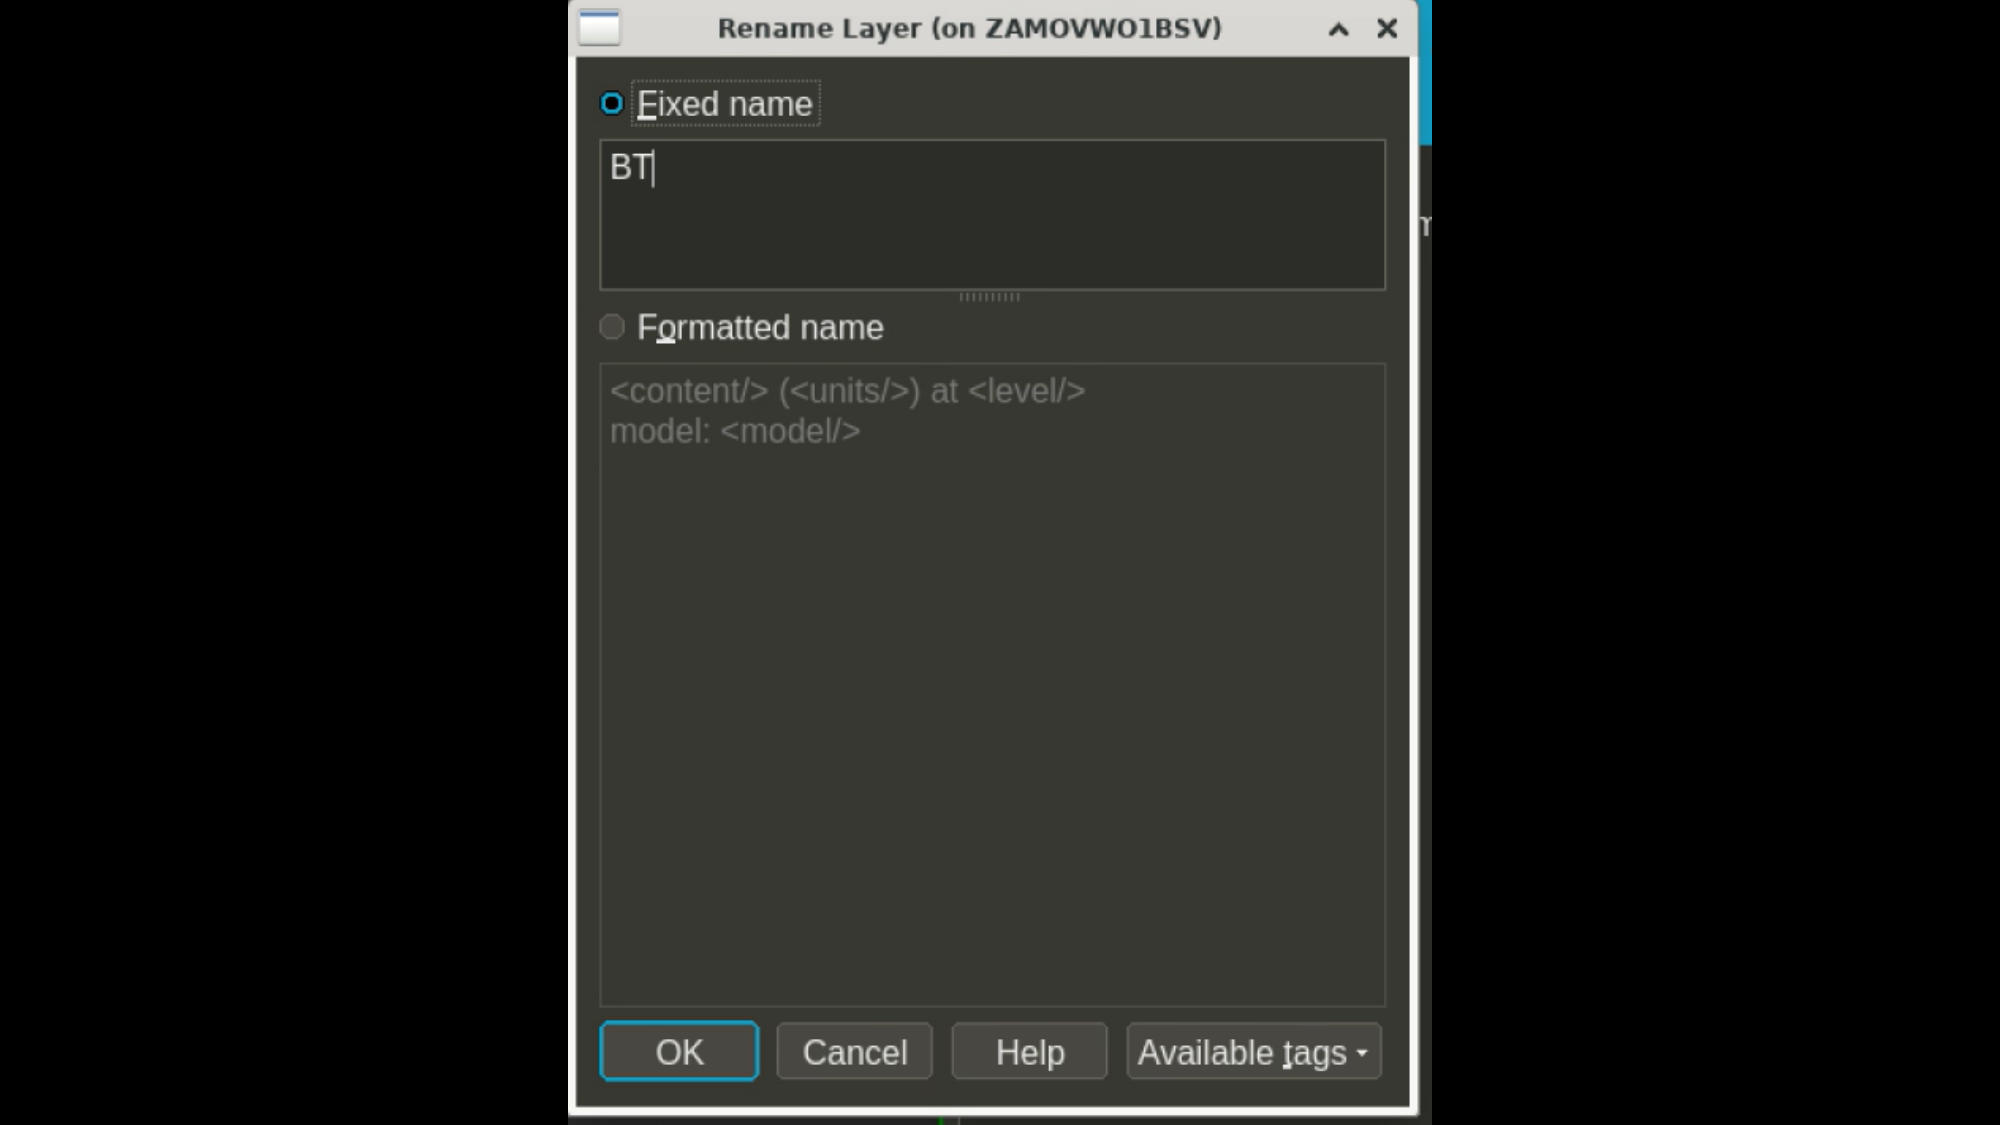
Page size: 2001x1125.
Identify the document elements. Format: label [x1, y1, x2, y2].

picture [567, 0, 1432, 1125]
